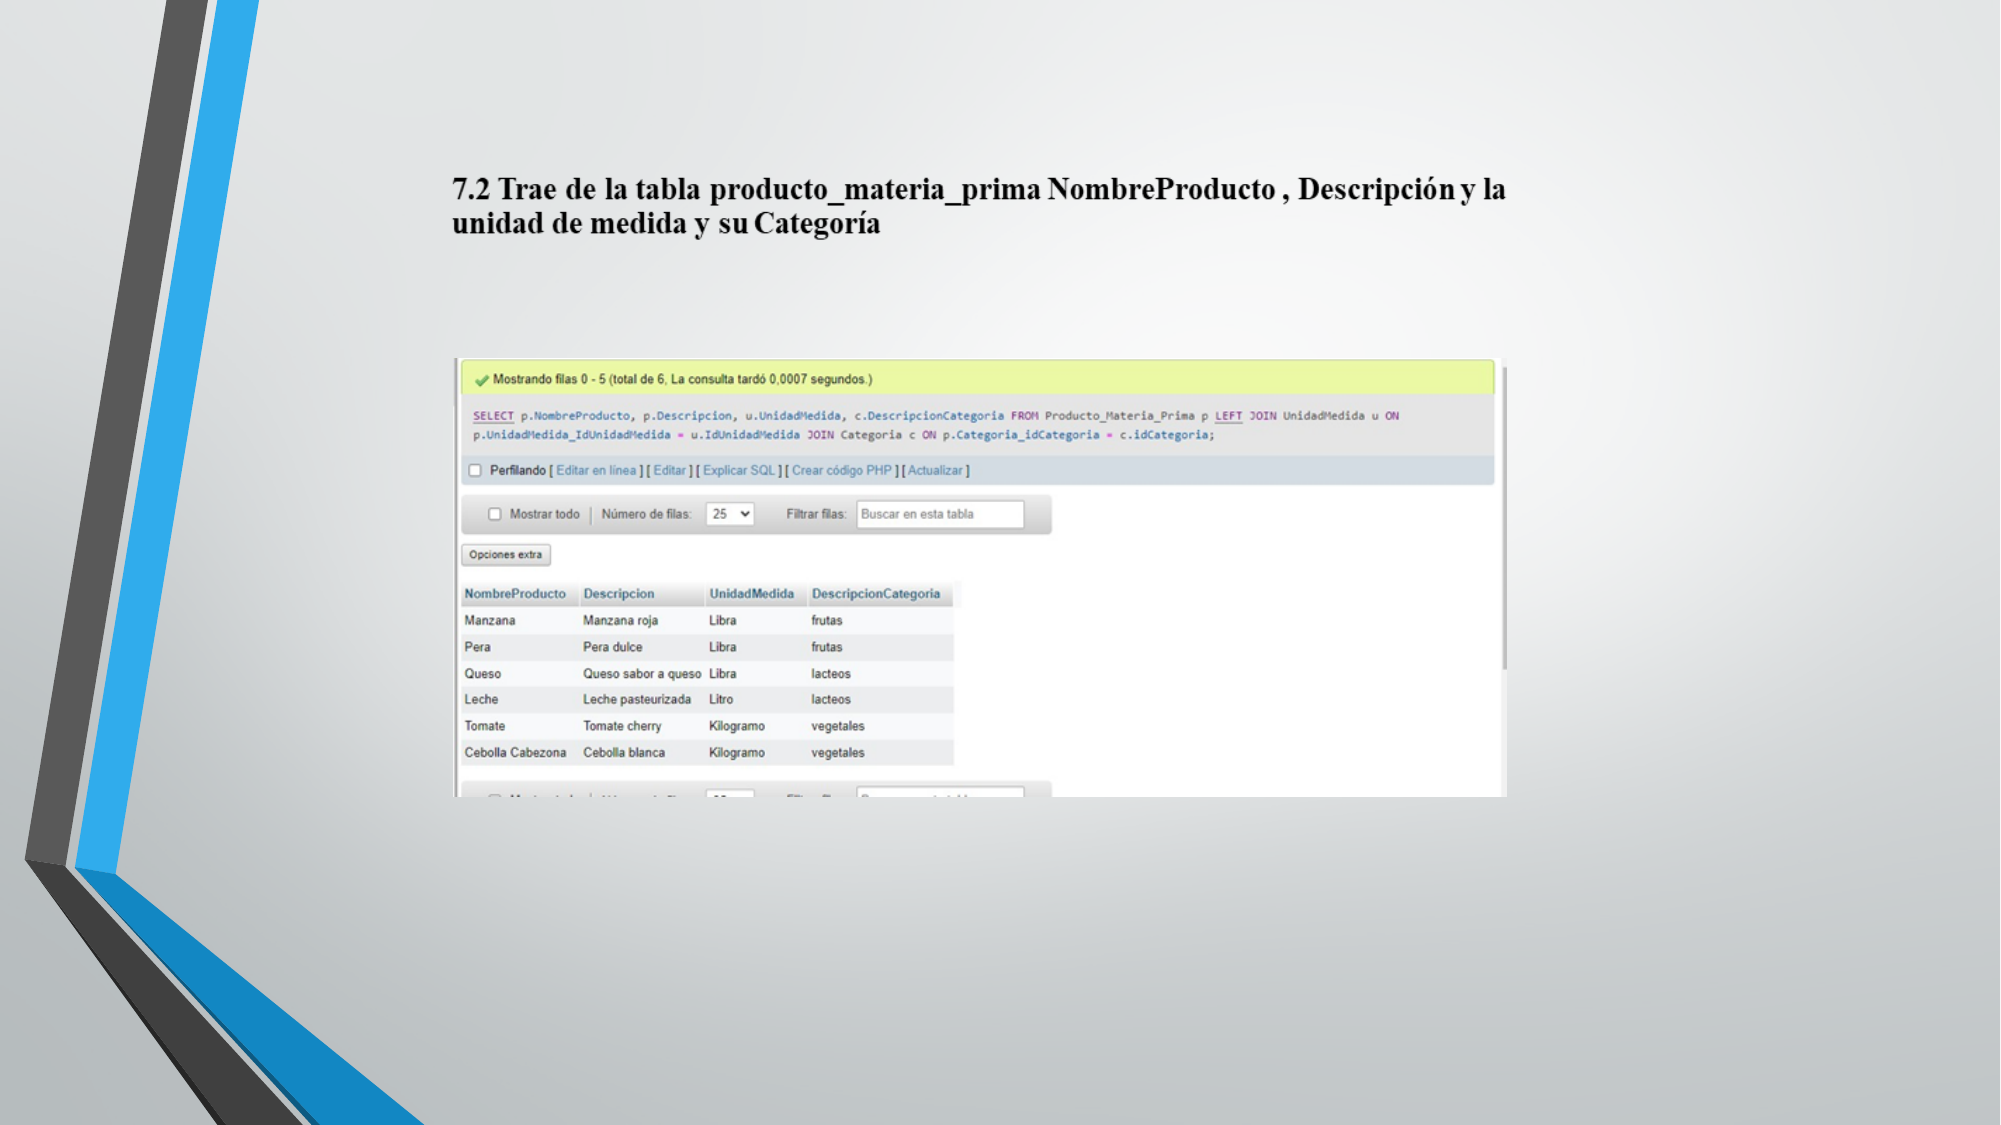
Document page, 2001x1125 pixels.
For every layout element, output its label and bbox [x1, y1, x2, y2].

list [432, 159, 1541, 260]
picture [452, 357, 1507, 797]
